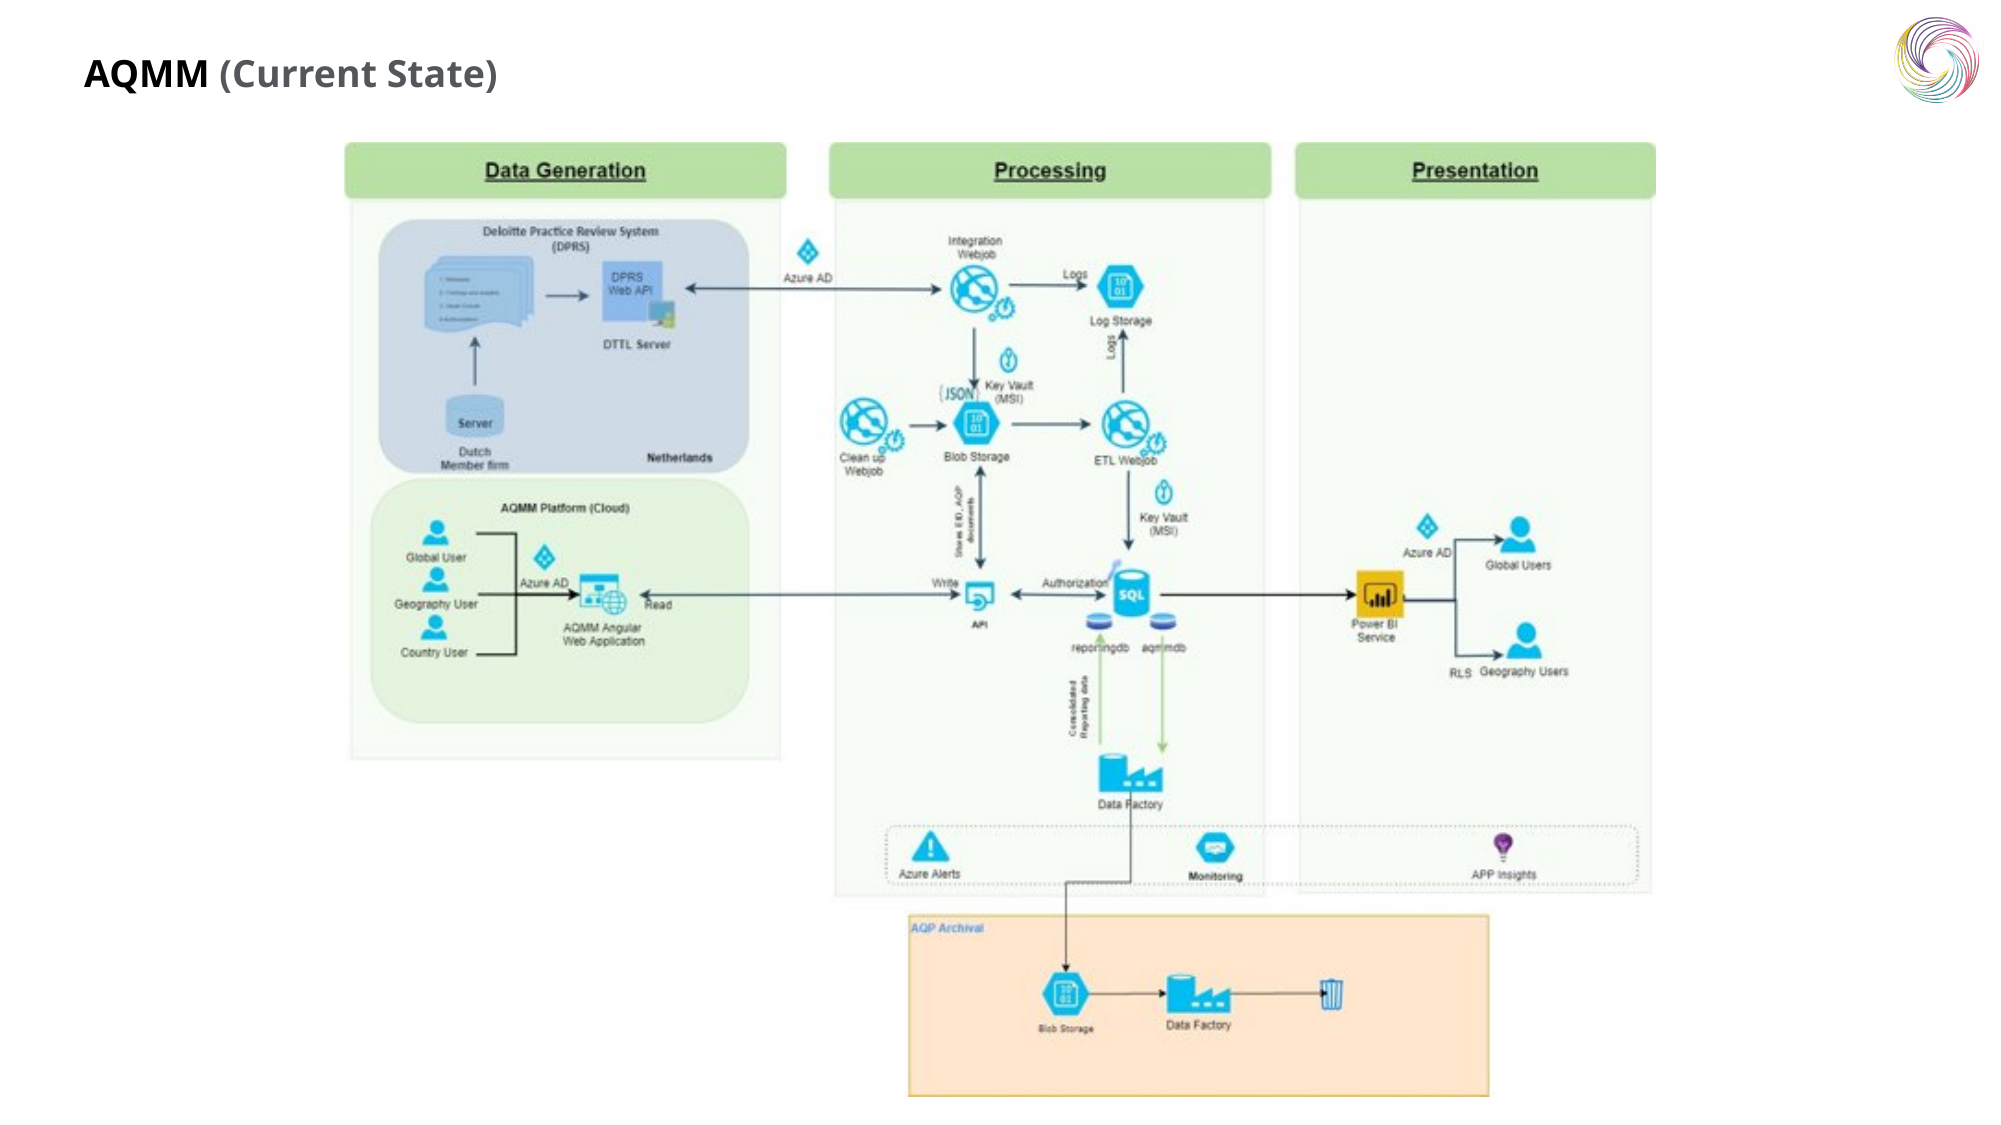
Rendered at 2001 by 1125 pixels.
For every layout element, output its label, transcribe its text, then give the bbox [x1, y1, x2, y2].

picture [344, 142, 1656, 1097]
text_box AQMM (Current State) [69, 28, 1915, 104]
picture [1883, 6, 1990, 114]
